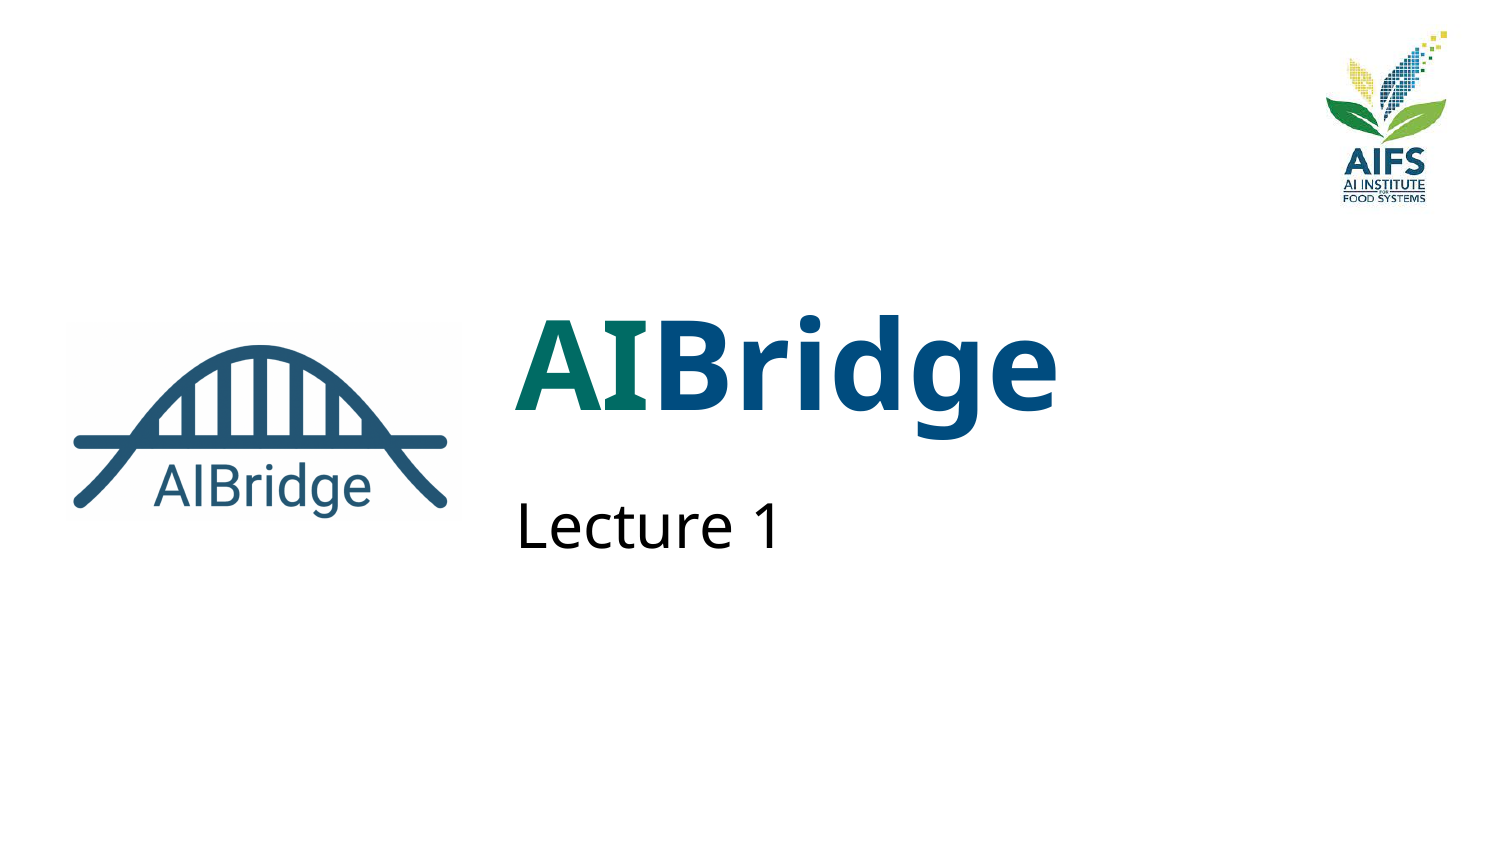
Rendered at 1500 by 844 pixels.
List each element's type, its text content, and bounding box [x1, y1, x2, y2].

picture [65, 322, 463, 522]
text_box AIBridge Lecture 1 [500, 207, 1500, 700]
picture [1298, 24, 1478, 224]
